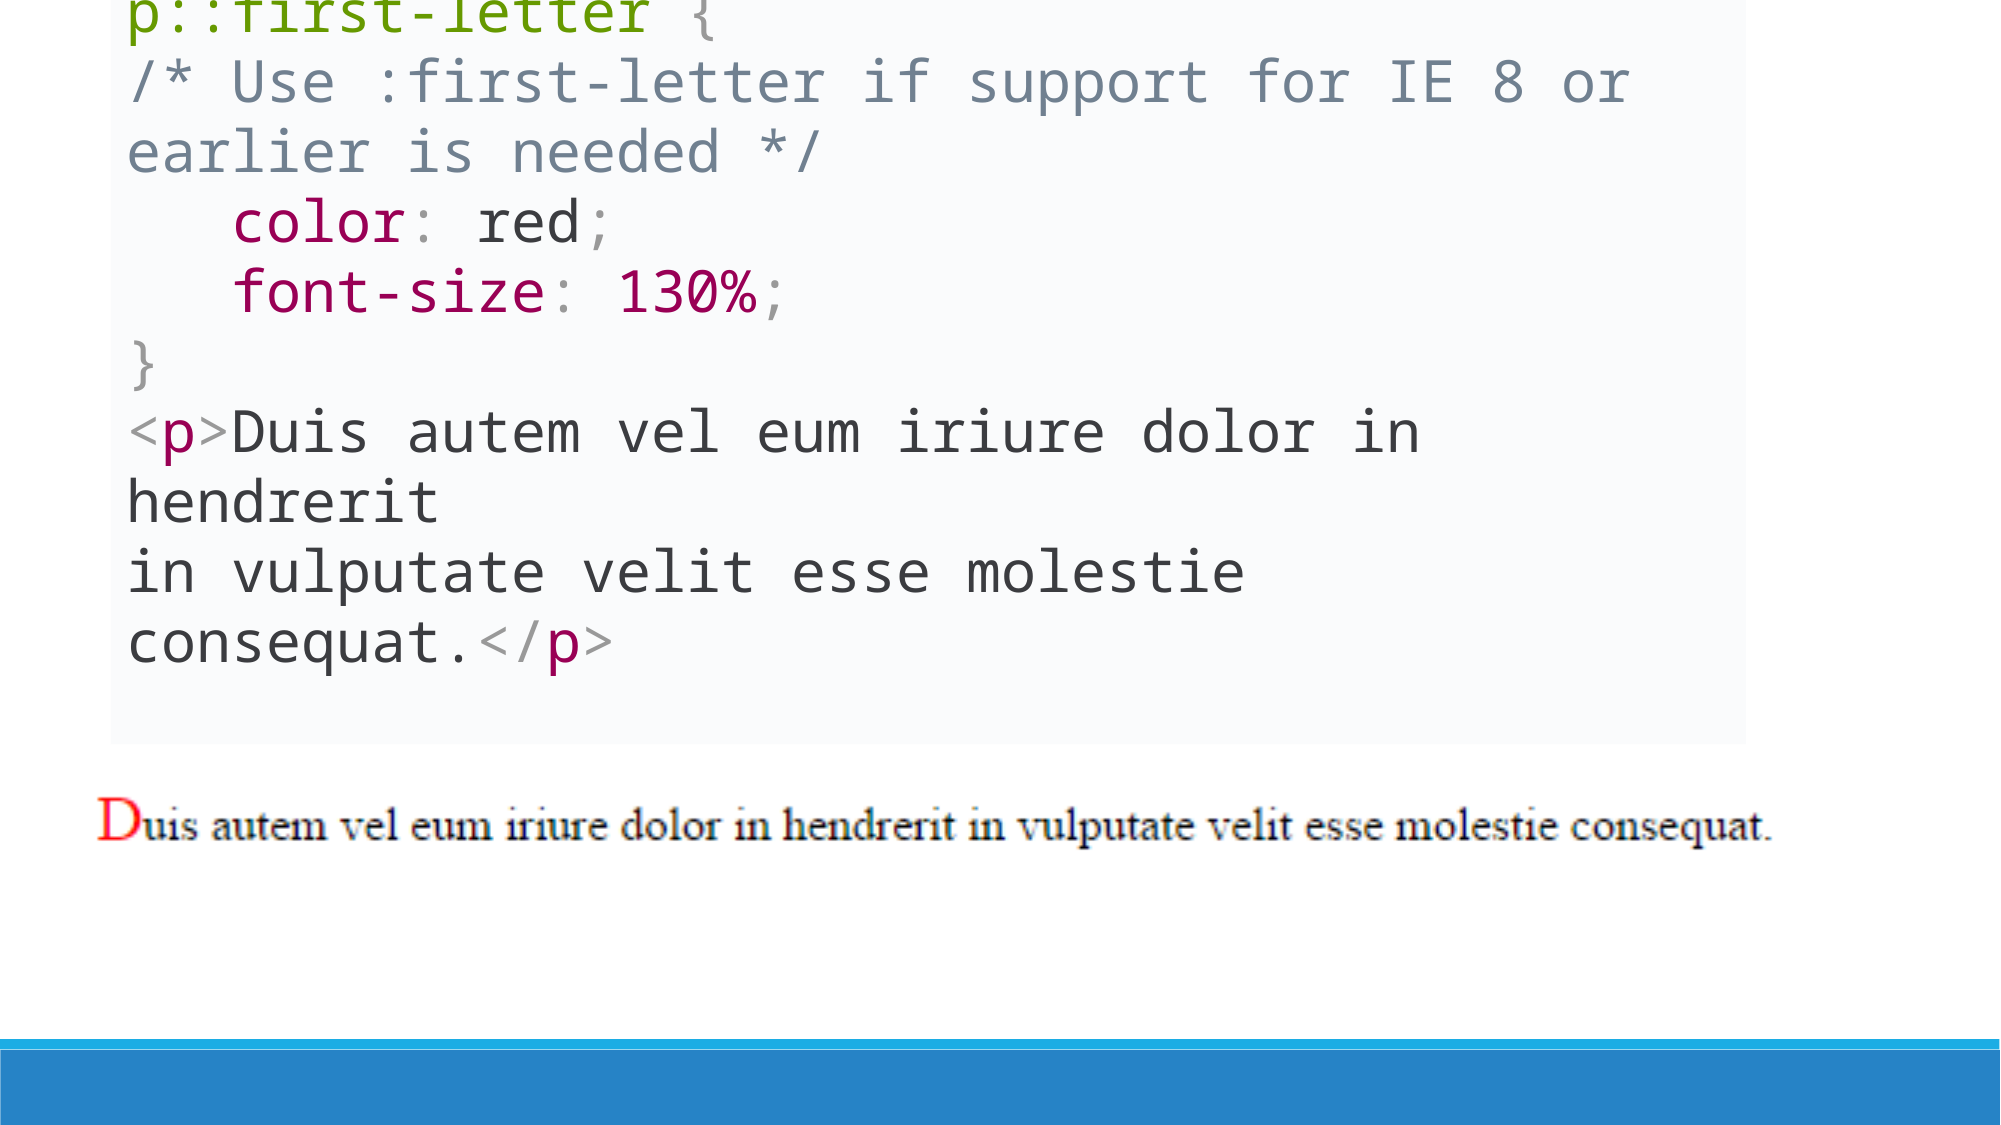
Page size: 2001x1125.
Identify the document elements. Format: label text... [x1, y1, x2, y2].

picture [86, 752, 1862, 874]
text_box p::first-letter { /* Use :first-letter if support for IE 8 or earlier is needed */ color: red; font-size: 130%; } <p>Duis autem vel eum iriure dolor in hendrerit in vulputate velit esse molestie consequat.</p> [110, 0, 1746, 124]
text_box p::first-letter { /* Use :first-letter if support for IE 8 or earlier is needed */ color: red; font-size: 130%; } <p>Duis autem vel eum iriure dolor in hendrerit in vulputate velit esse molestie consequat.</p> [110, 126, 1746, 745]
